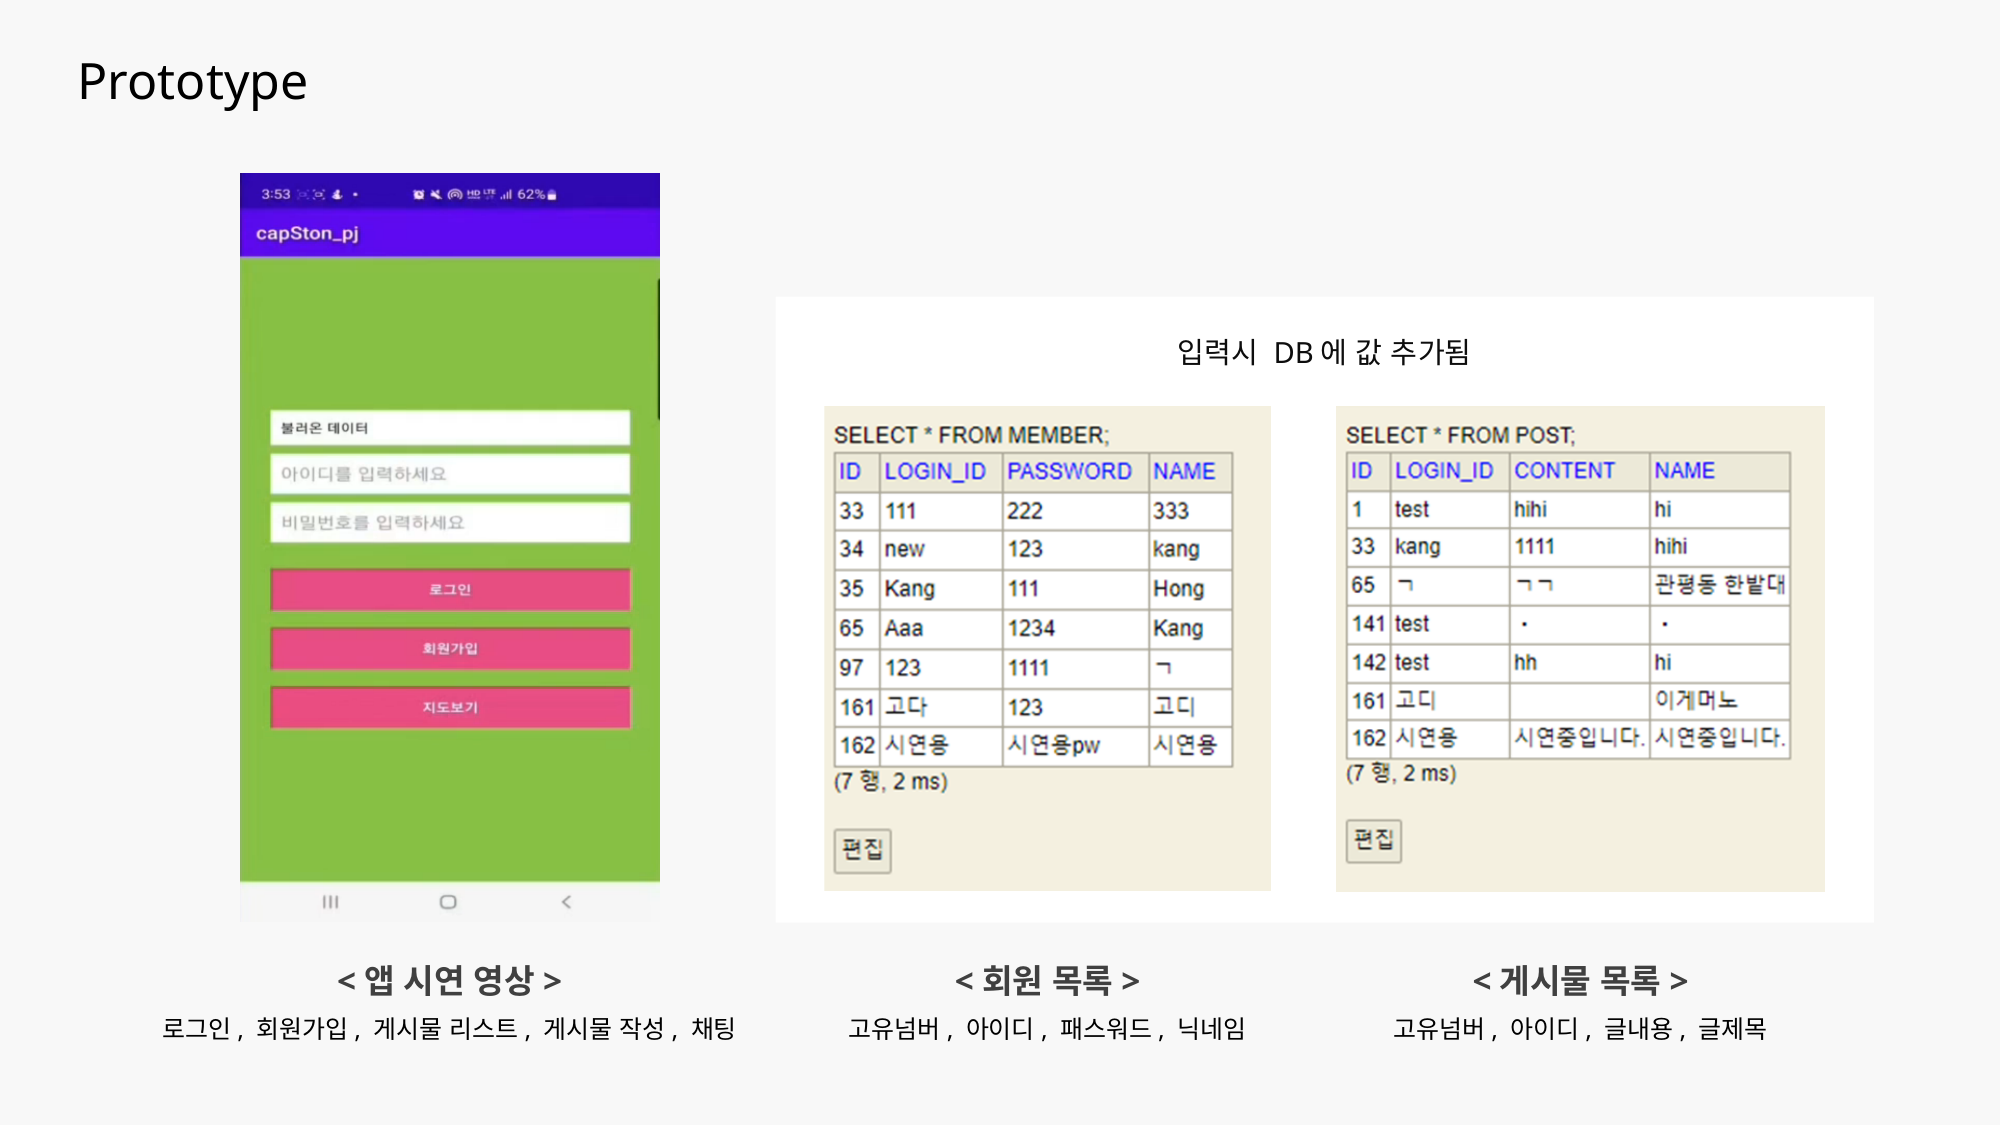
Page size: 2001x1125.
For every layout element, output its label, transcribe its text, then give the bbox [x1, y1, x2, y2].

text_box <게시물 목록> [1458, 945, 1704, 1008]
text_box 고유넘버, 아이디, 패스워드, 닉네임 [834, 1005, 1262, 1051]
text_box 입력시 DB에 값 추가됨 [1162, 320, 1487, 377]
text_box 로그인, 회원가입, 게시물 리스트, 게시물 작성, 채팅 [147, 1005, 752, 1051]
picture [824, 406, 1271, 891]
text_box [239, 172, 660, 923]
text_box 고유넘버, 아이디, 글내용, 글제목 [1378, 1005, 1783, 1051]
text_box [775, 296, 1875, 924]
text_box <앱 시연 영상> [322, 945, 577, 1005]
text_box Prototype [63, 42, 324, 118]
text_box <회원 목록> [940, 945, 1156, 1008]
picture [1336, 406, 1825, 892]
